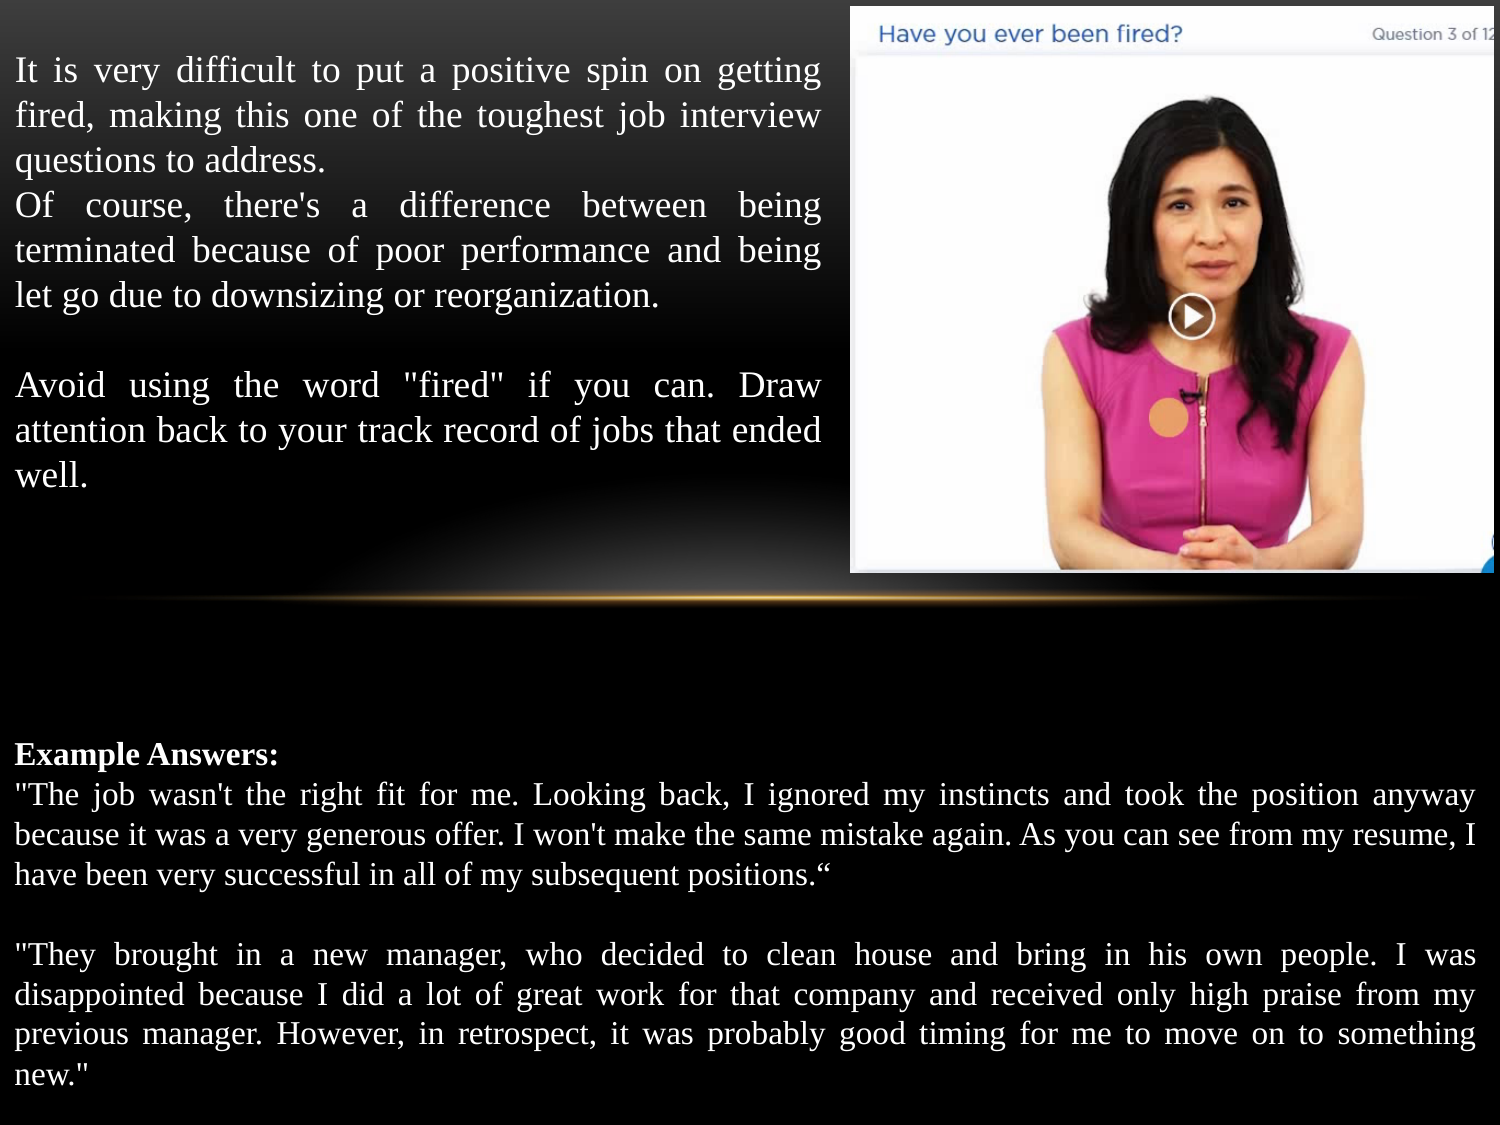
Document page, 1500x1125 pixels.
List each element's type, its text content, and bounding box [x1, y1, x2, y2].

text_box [849, 5, 1495, 574]
picture [0, 0, 1500, 750]
text_box Example Answers: "The job wasn't the right fit for me. Looking back, I ignored my instincts and took the position anyway because it was a very generous offer. I won't make the same mistake again. As you can see from my resume, I have been very successful in all of my subsequent positions.“ "They brought in a new manager, who decided to clean house and bring in his own people. I was disappointed because I did a lot of great work for that company and received only high praise from my previous manager. However, in retrospect, it was probably good timing for me to move on to something new." [0, 724, 1494, 1099]
text_box It is very difficult to put a positive spin on getting fired, making this one of the toughest job interview questions to address. Of course, there's a difference between being terminated because of poor performance and being let go due to downsizing or reorganization. Avoid using the word "fired" if you can. Draw attention back to your track record of jobs that ended well. [0, 37, 838, 503]
